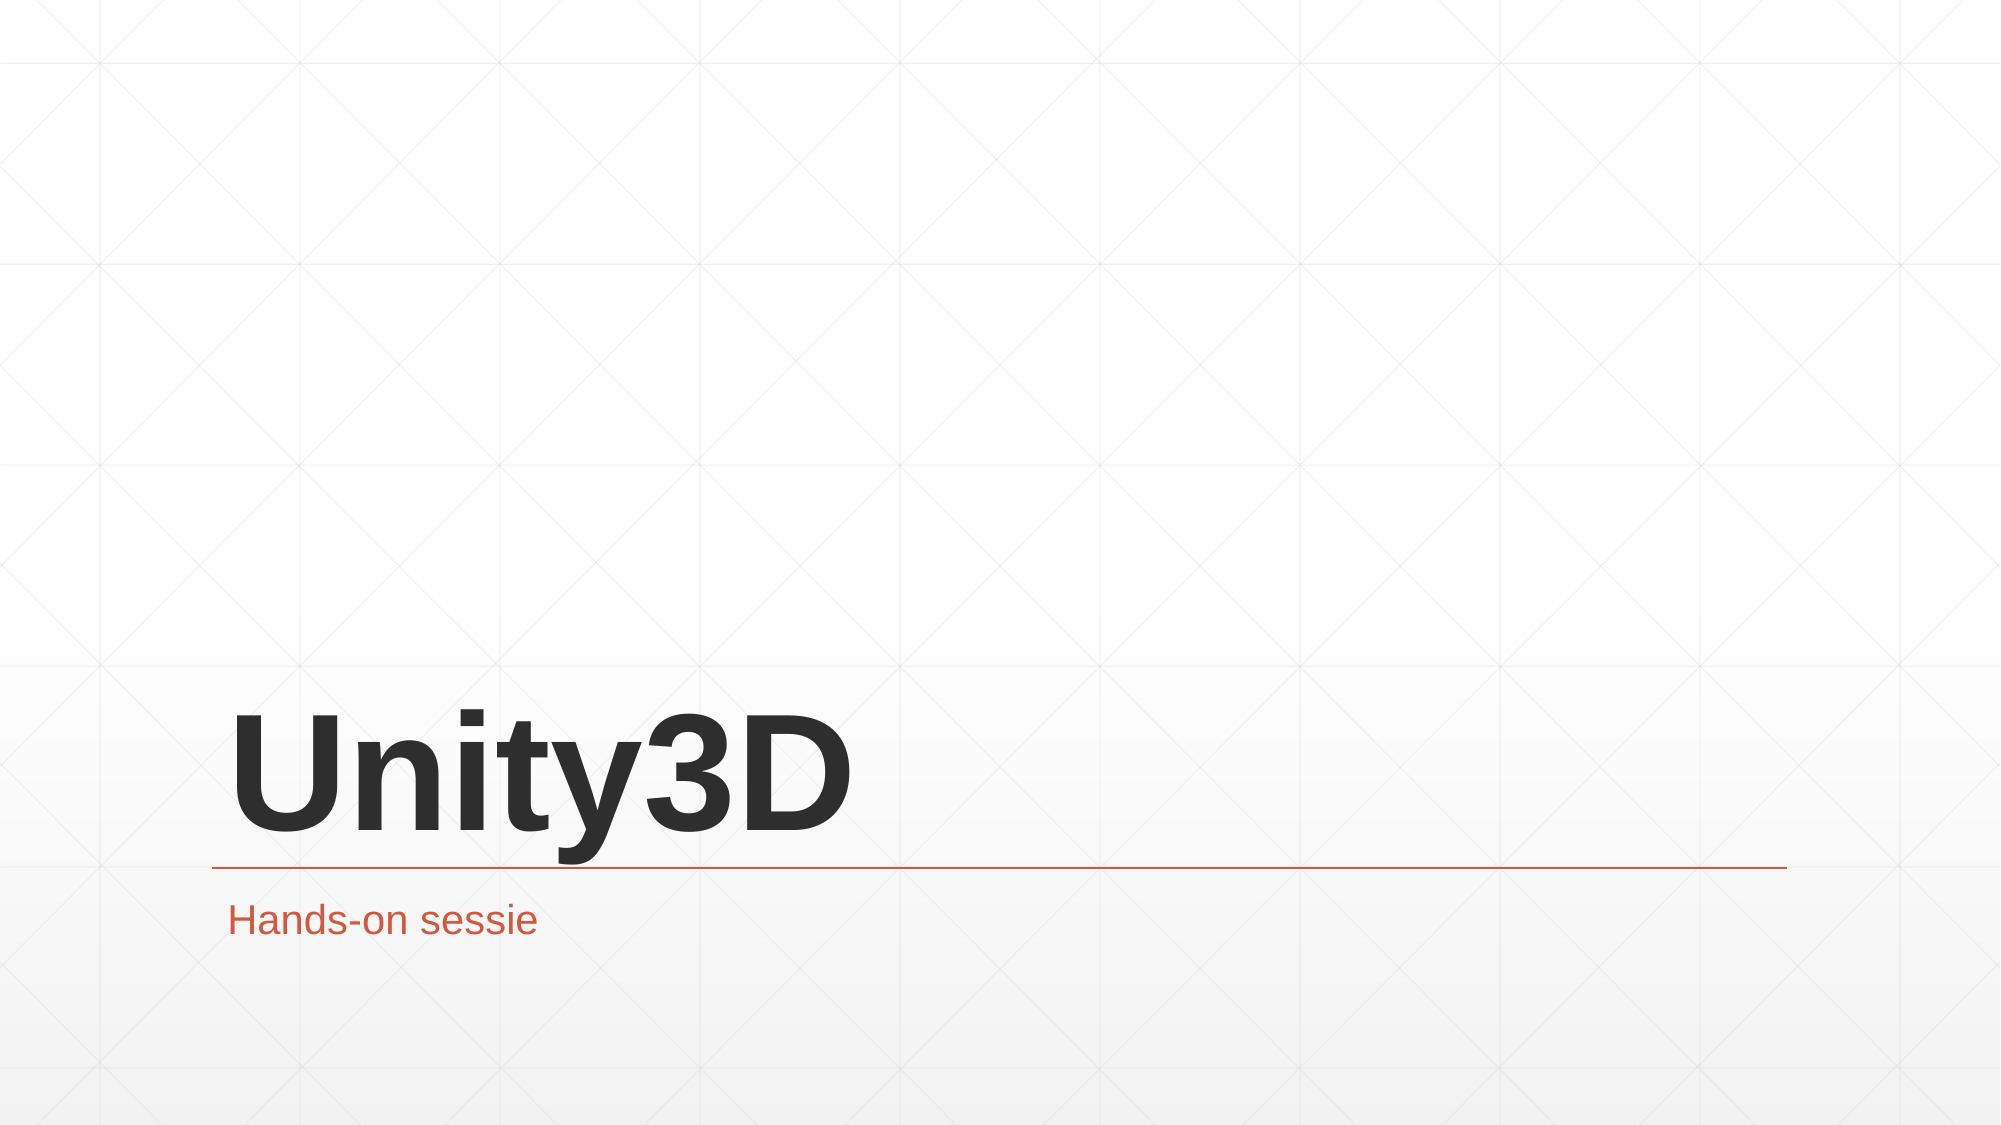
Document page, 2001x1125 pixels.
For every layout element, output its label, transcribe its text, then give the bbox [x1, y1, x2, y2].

title Unity3D [212, 313, 1788, 869]
subtitle Hands-on sessie [212, 891, 1788, 967]
